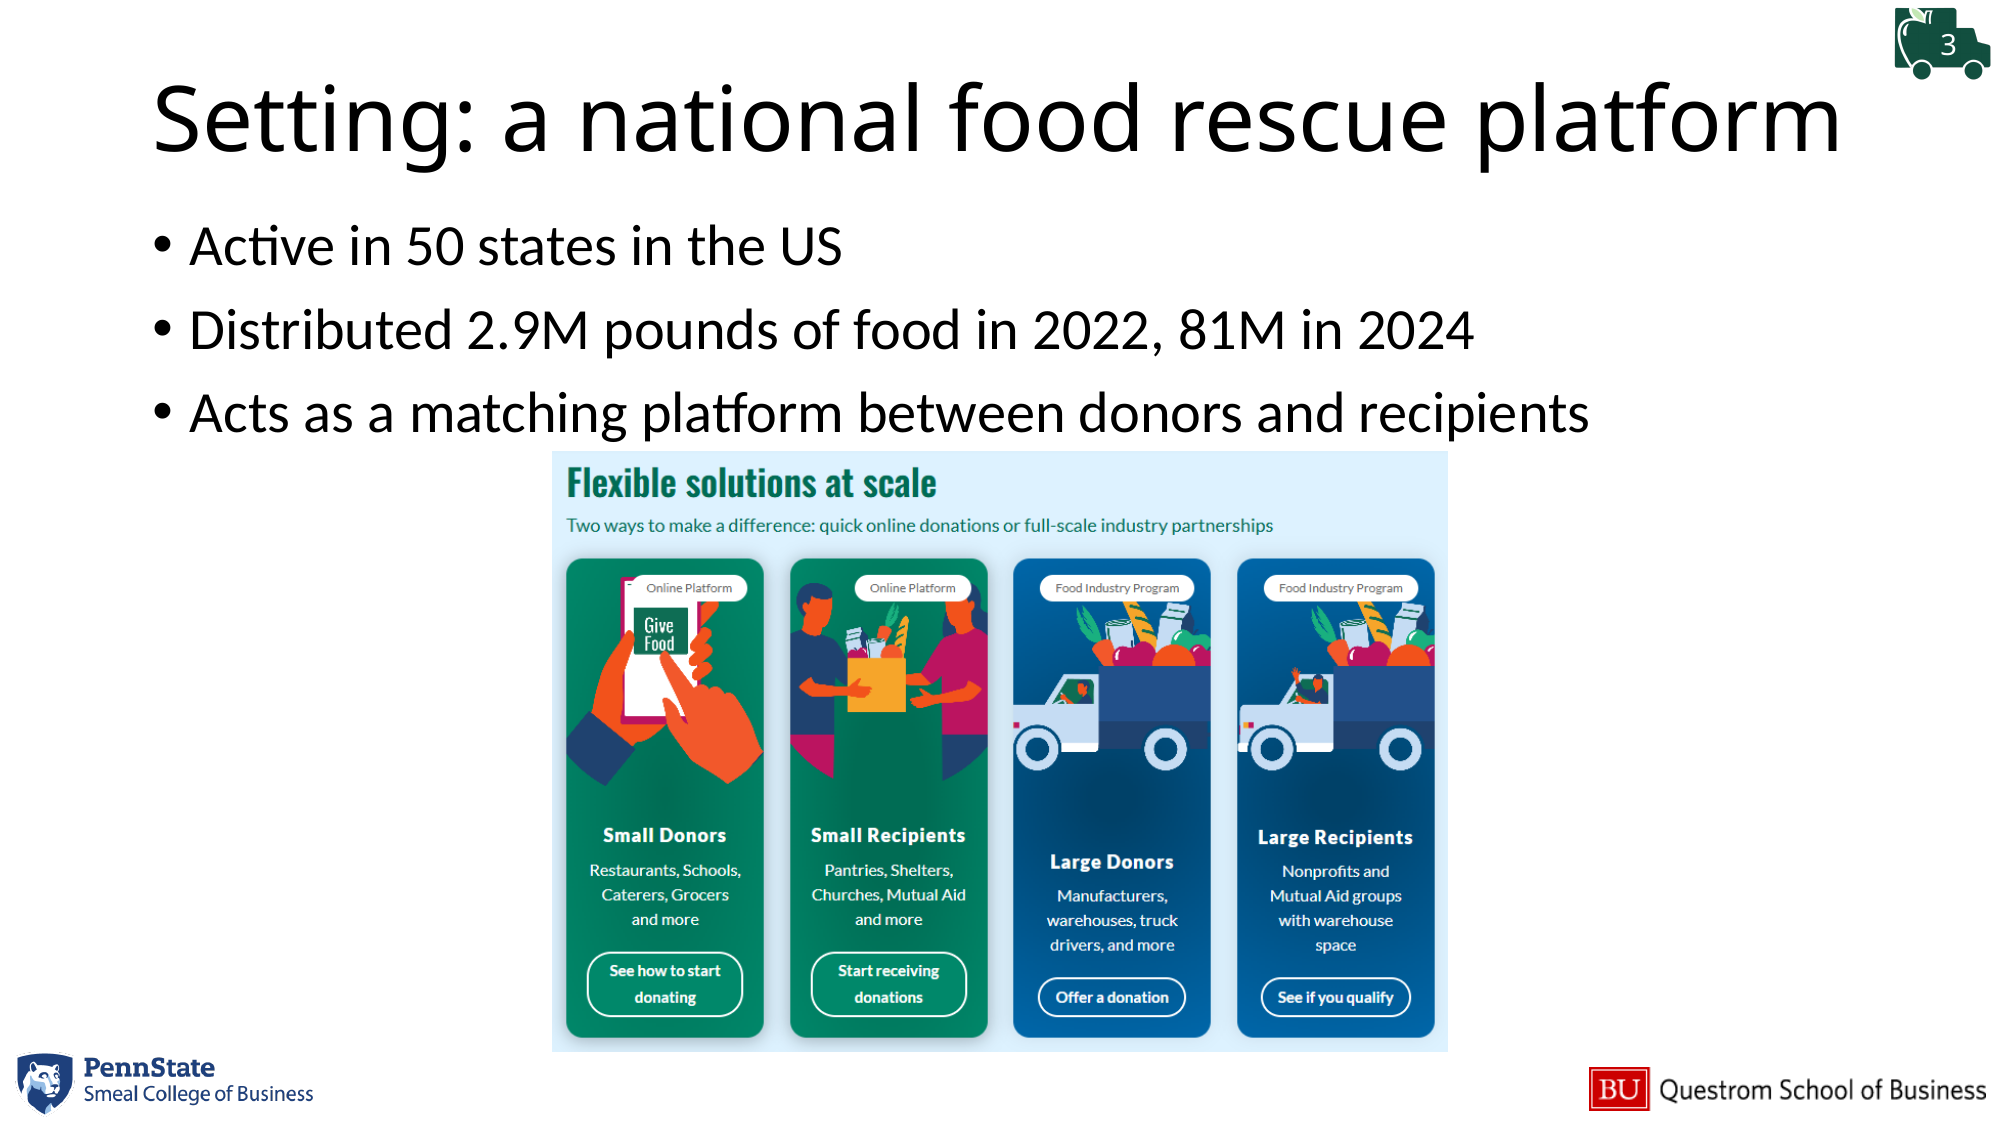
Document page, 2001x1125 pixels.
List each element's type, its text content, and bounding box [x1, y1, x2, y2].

picture [551, 450, 1449, 1053]
list Active in 50 states in the US Distributed 2.9M pounds of food in 2022, 81M in 2024 Acts as a matching platform between donors and recipients [137, 207, 1912, 1014]
picture [1589, 1067, 1986, 1111]
title Setting: a national food rescue platform [137, 59, 1863, 185]
picture [14, 1051, 316, 1117]
picture [1877, 0, 2001, 106]
